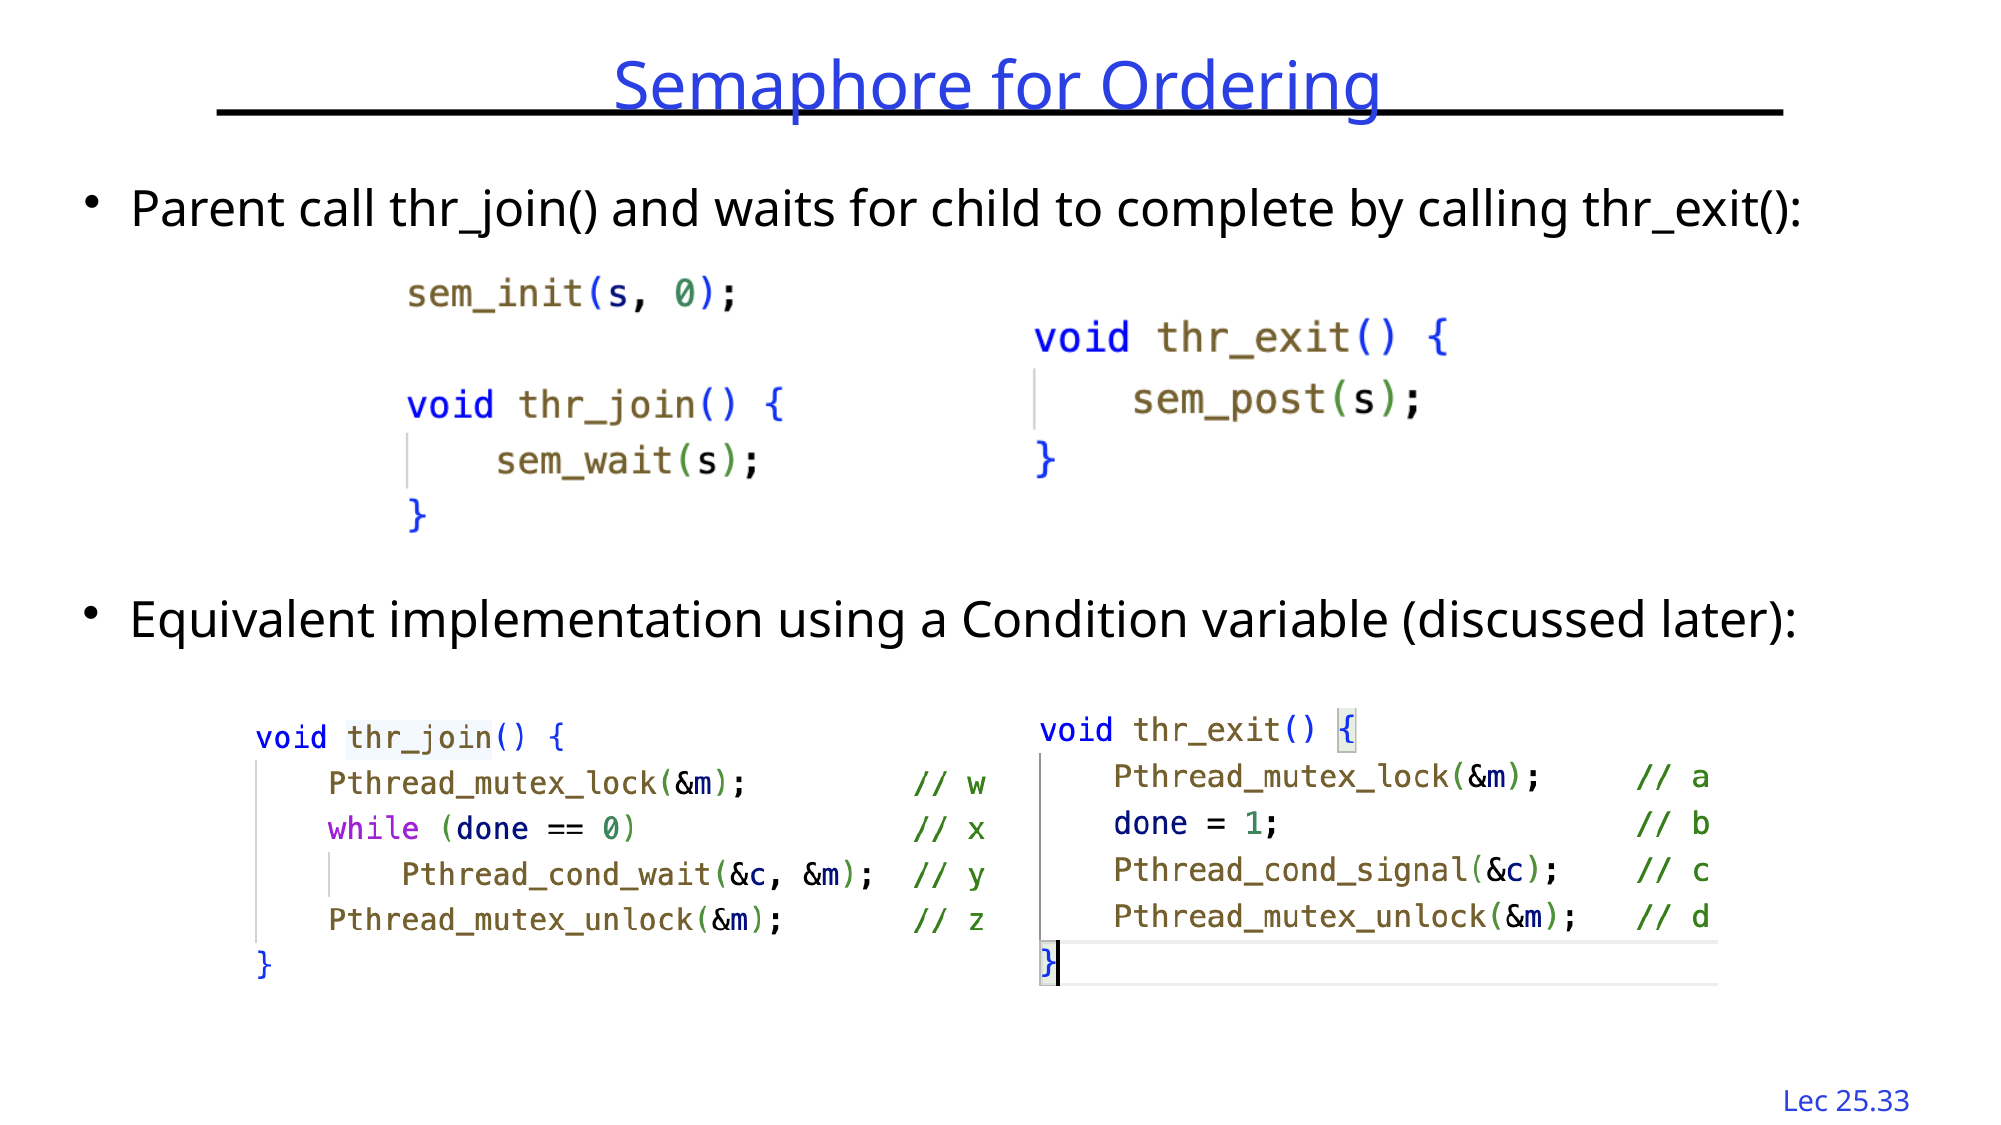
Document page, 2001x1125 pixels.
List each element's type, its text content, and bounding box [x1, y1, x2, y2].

list Parent call thr_join() and waits for child to complete by calling thr_exit(): [68, 176, 1929, 269]
title Semaphore for Ordering [68, 45, 1929, 152]
text_box Equivalent implementation using a Condition variable (discussed later): [67, 587, 1928, 680]
picture [1023, 302, 1462, 486]
picture [1024, 708, 1718, 986]
picture [399, 268, 794, 542]
picture [247, 719, 998, 986]
